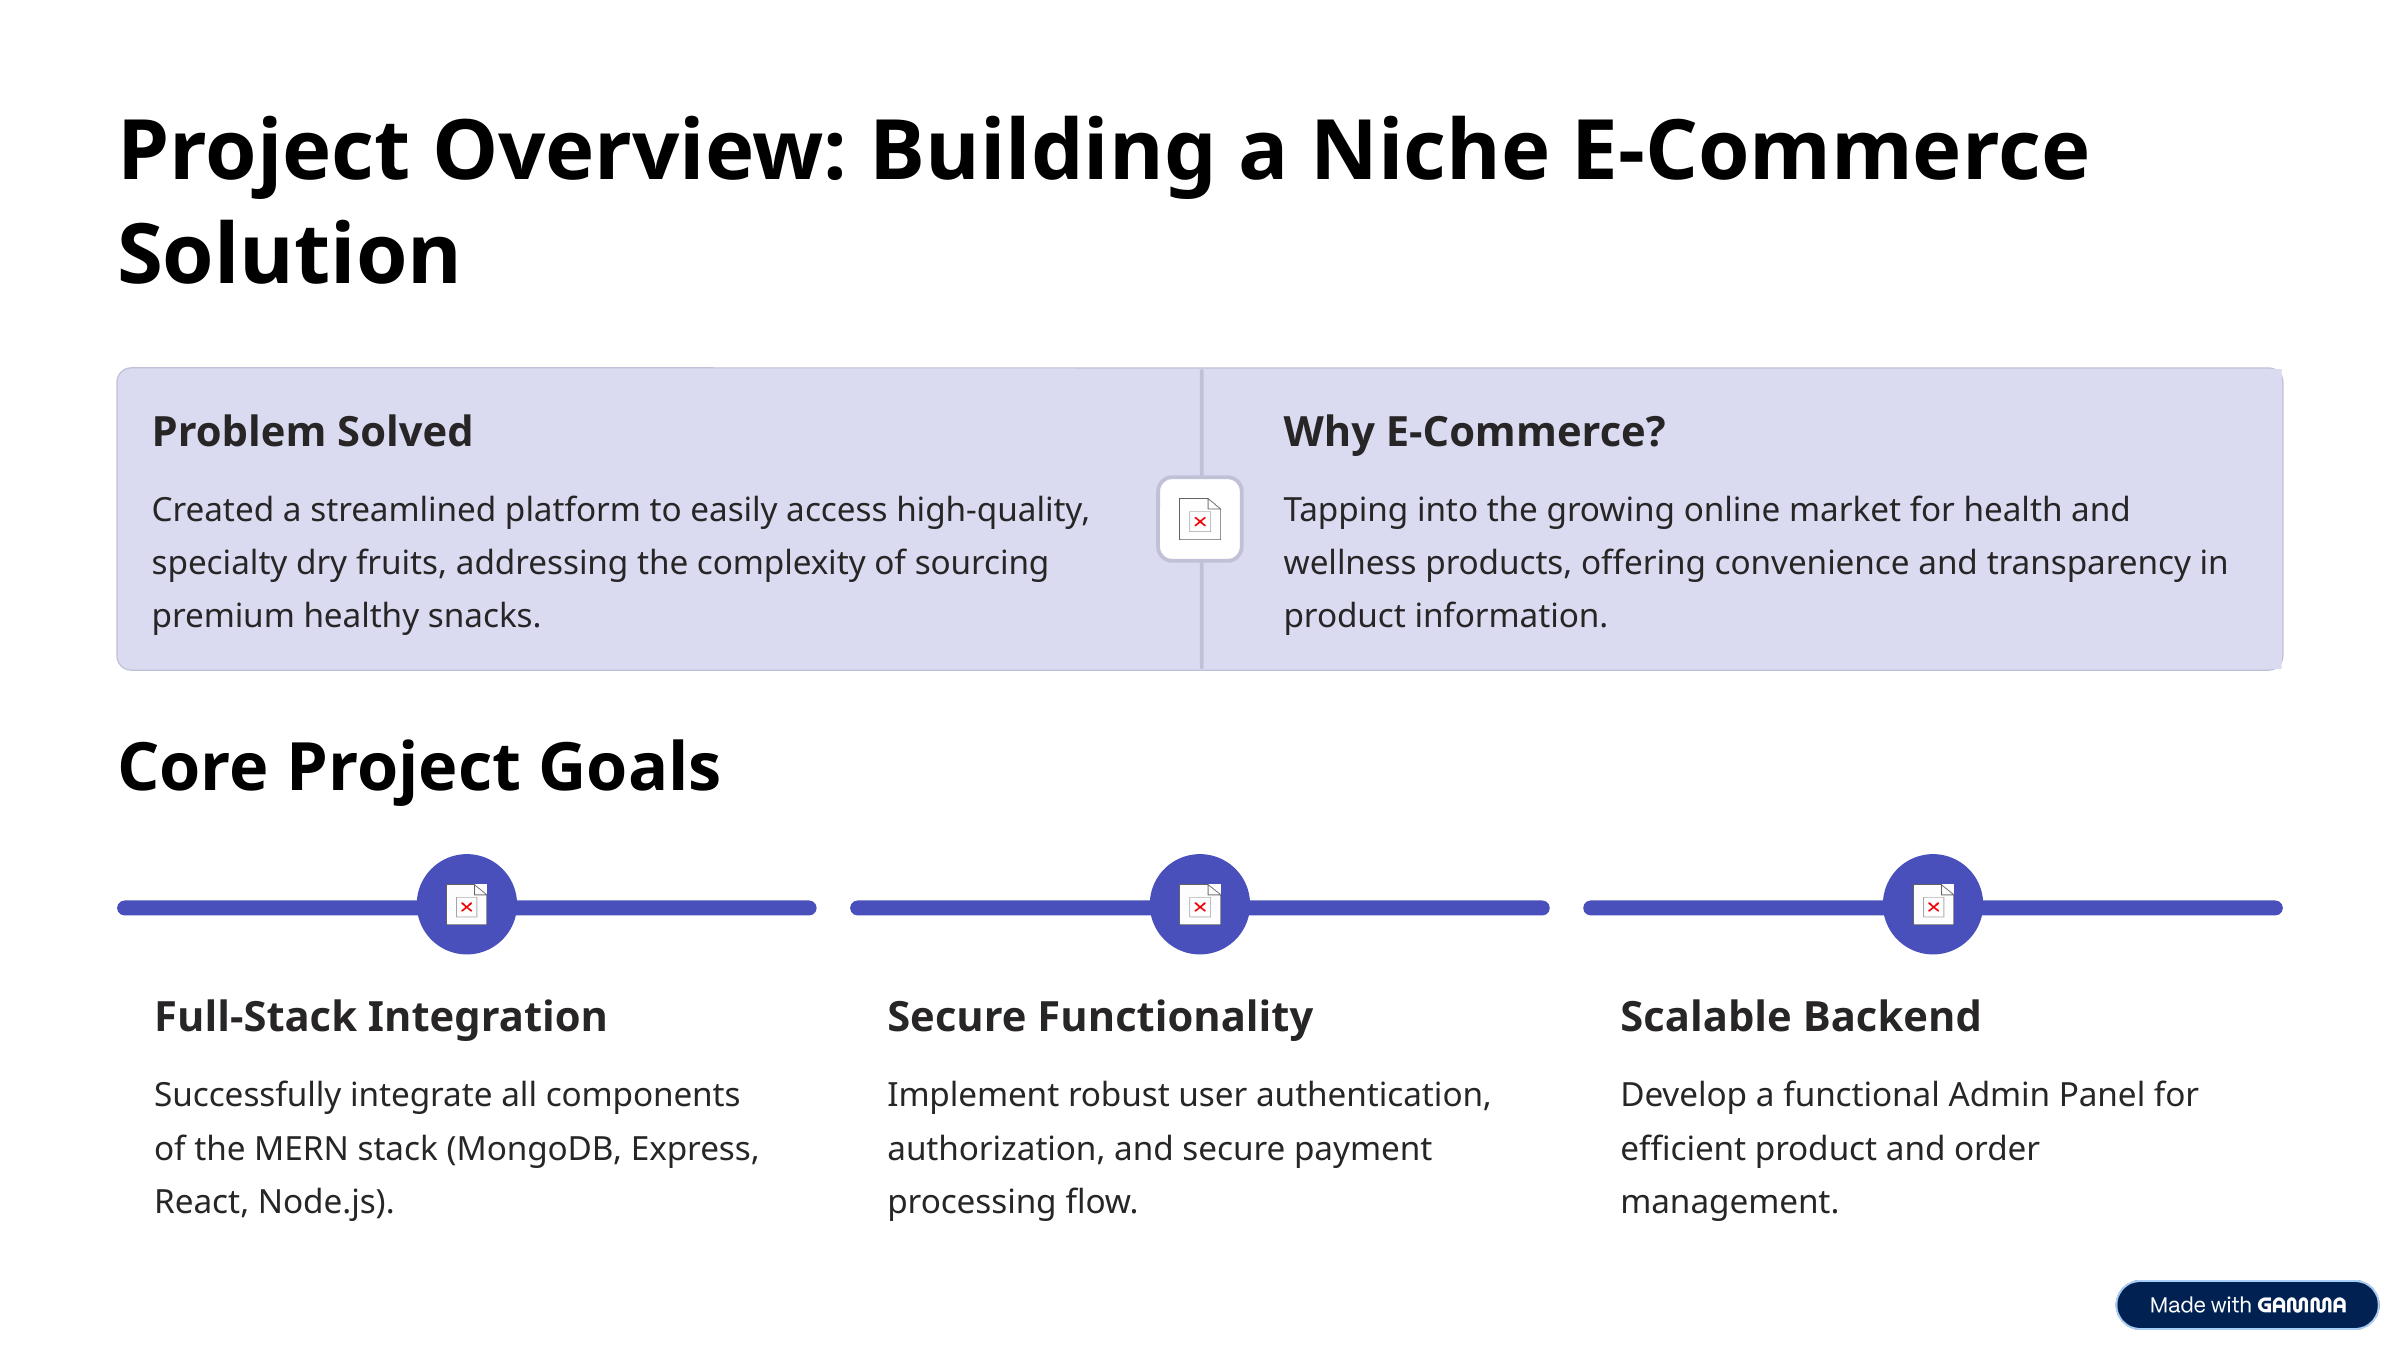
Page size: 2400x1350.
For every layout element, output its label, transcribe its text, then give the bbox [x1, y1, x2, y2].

text_box Scalable Backend [1620, 987, 2039, 1041]
picture [1179, 498, 1221, 540]
text_box Problem Solved [151, 402, 570, 455]
text_box Successfully integrate all components of the MERN stack (MongoDB, Express, React, Node.js). [154, 1060, 780, 1221]
text_box Project Overview: Building a Niche E-Commerce Solution [117, 91, 2283, 301]
text_box [117, 900, 417, 916]
text_box [1249, 900, 1550, 916]
text_box [118, 369, 1199, 669]
text_box Core Project Goals [116, 720, 786, 804]
text_box [1199, 369, 1204, 477]
text_box [1149, 854, 1251, 955]
text_box [1583, 900, 1884, 916]
text_box [1158, 477, 1242, 561]
text_box [516, 900, 817, 916]
text_box [1583, 914, 2283, 1258]
text_box [1882, 854, 1984, 955]
picture [1179, 884, 1221, 925]
picture [1912, 884, 1954, 925]
text_box [1983, 900, 2283, 916]
text_box Full-Stack Integration [154, 987, 595, 1041]
text_box [850, 900, 1150, 916]
text_box Why E-Commerce? [1283, 402, 1702, 455]
picture [2106, 1271, 2389, 1339]
text_box Develop a functional Admin Panel for efficient product and order management. [1620, 1060, 2246, 1221]
text_box [1204, 369, 2282, 669]
text_box [1199, 561, 1204, 669]
picture [446, 884, 487, 925]
text_box Created a streamlined platform to easily access high-quality, specialty dry fruits, addressing the complexity of sourcing premium healthy snacks. [151, 474, 1117, 636]
text_box Secure Functionality [887, 987, 1308, 1041]
text_box [116, 367, 2275, 671]
text_box Tapping into the growing online market for health and wellness products, offering convenience and transparency in product information. [1283, 474, 2249, 636]
text_box [850, 914, 1550, 1258]
text_box Implement robust user authentication, authorization, and secure payment processing flow. [887, 1060, 1513, 1221]
text_box [416, 854, 518, 955]
text_box [116, 914, 817, 1258]
